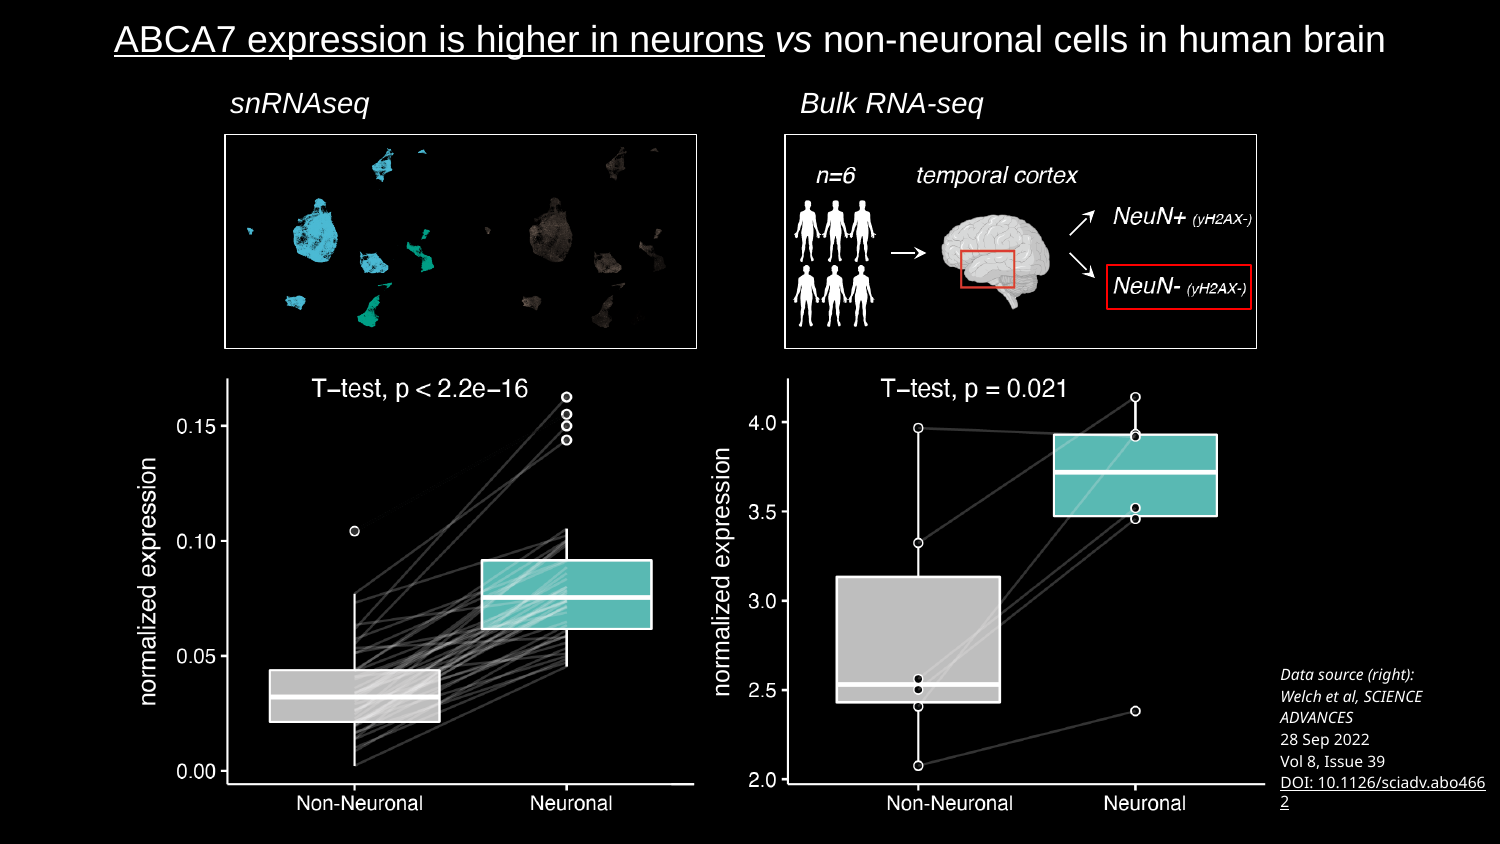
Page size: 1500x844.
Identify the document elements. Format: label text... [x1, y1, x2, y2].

picture [133, 375, 671, 821]
text_box snRNAseq [215, 68, 521, 134]
text_box [225, 134, 240, 349]
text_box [234, 124, 666, 340]
text_box Data source (right): Welch et al, SCIENCE ADVANCES 28 Sep 2022 Vol 8, Issue 39 DOI: 10.1126/sciadv.abo4662 [1265, 647, 1500, 844]
text_box ABCA7 expression is higher in neurons vs non-neuronal cells in human brain [72, 0, 1427, 75]
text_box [671, 68, 1347, 821]
